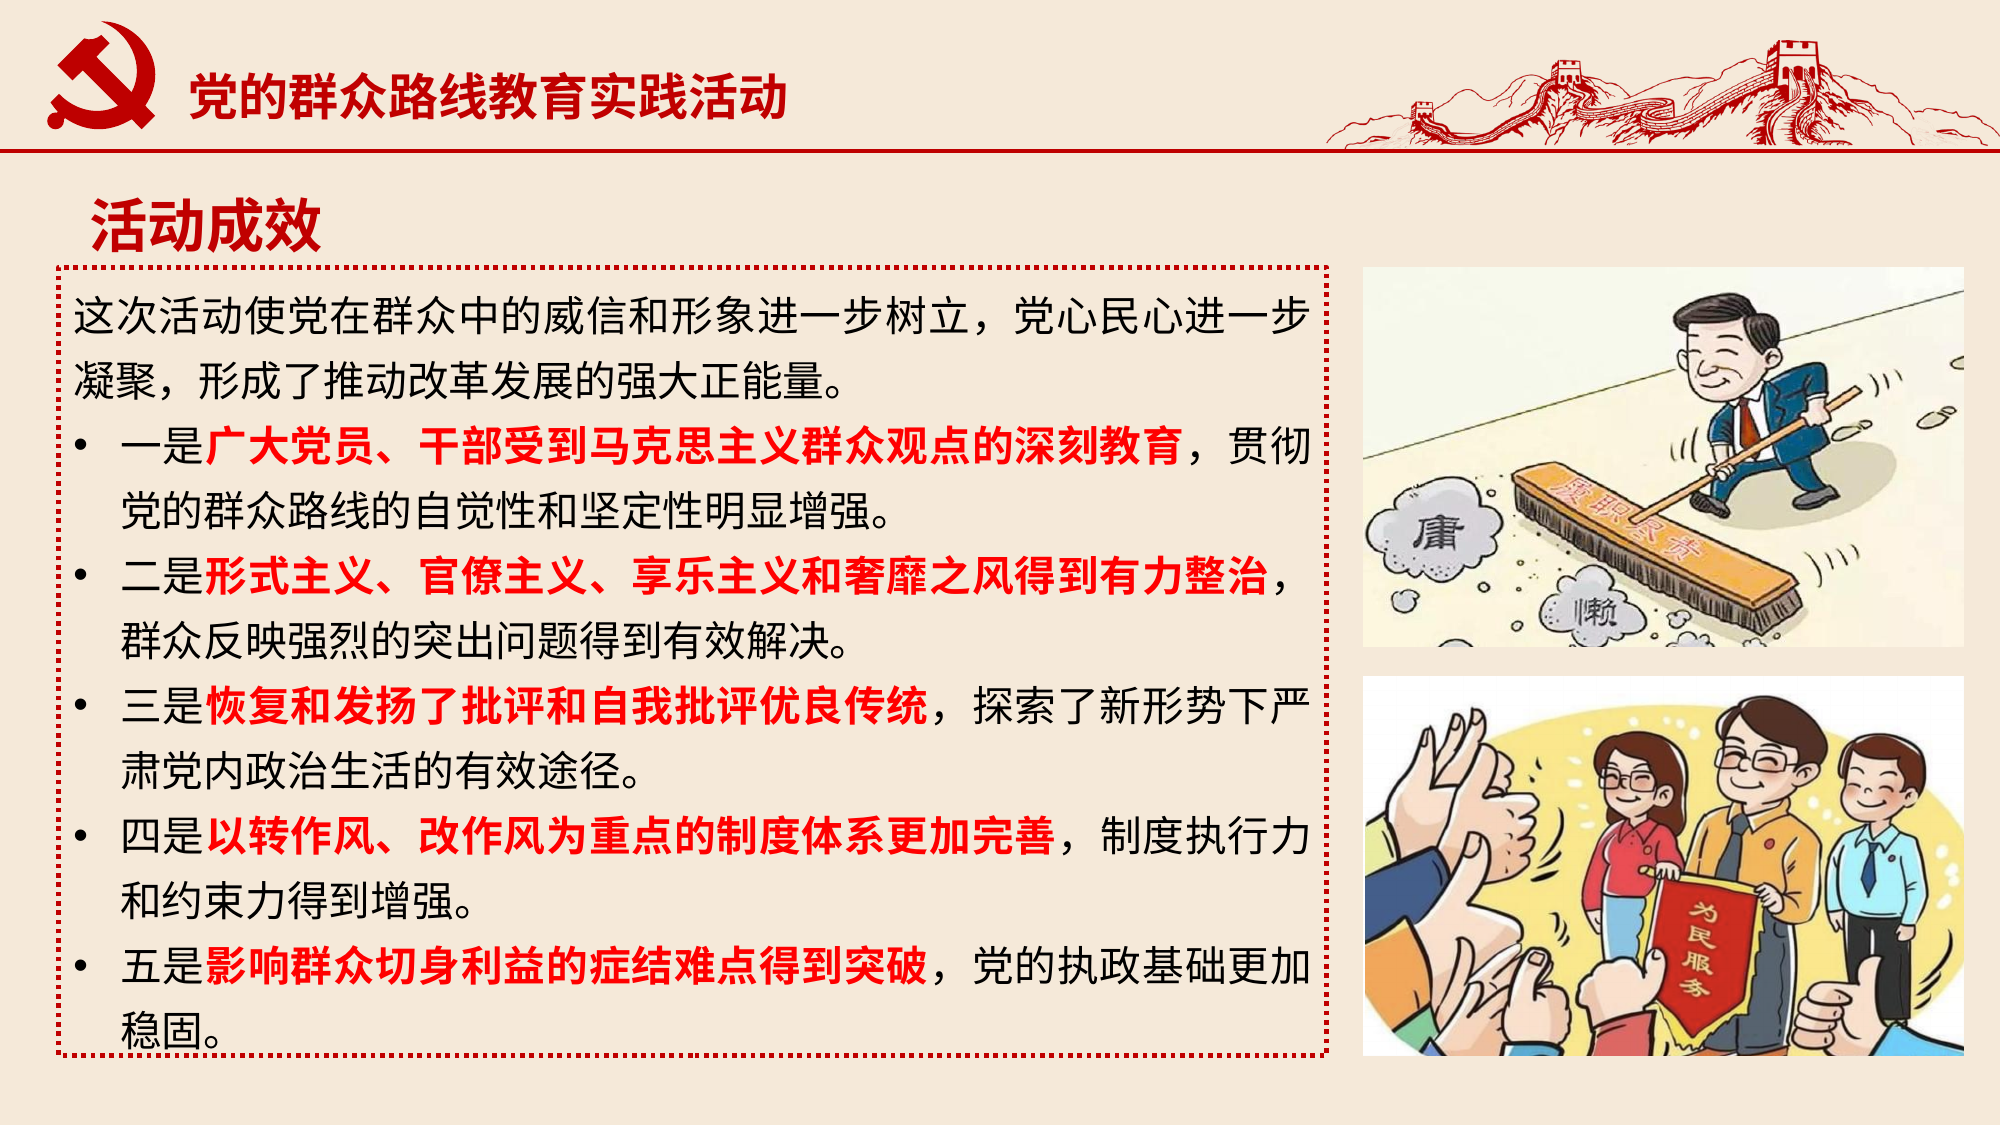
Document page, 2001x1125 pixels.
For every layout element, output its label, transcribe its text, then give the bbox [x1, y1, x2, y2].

text_box [47, 21, 156, 130]
picture [1326, 40, 2000, 151]
picture [1363, 676, 1964, 1056]
text_box 这次活动使党在群众中的威信和形象进一步树立，党心民心进一步凝聚，形成了推动改革发展的强大正能量。 一是广大党员、干部受到马克思主义群众观点的深刻教育，贯彻党的群众路线的自觉性和坚定性明显增强。 二是形式主义、官僚主义、享乐主义和奢靡之风得到有力整治，群众反映强烈的突出问题得到有效解决。 三是恢复和发扬了批评和自我批评优良传统，探索了新形势下严肃党内政治生活的有效途径。 四是以转作风、改作风为重点的制度体系更加完善，制度执行力和约束力得到增强。 五是影响群众切身利益的症结难点得到突破，党的执政基础更加稳固。 [58, 267, 1327, 1063]
text_box 党的群众路线教育实践活动 [173, 57, 1038, 133]
picture [1363, 267, 1964, 647]
text_box 活动成效 [58, 146, 355, 151]
text_box 活动成效 [58, 152, 355, 266]
